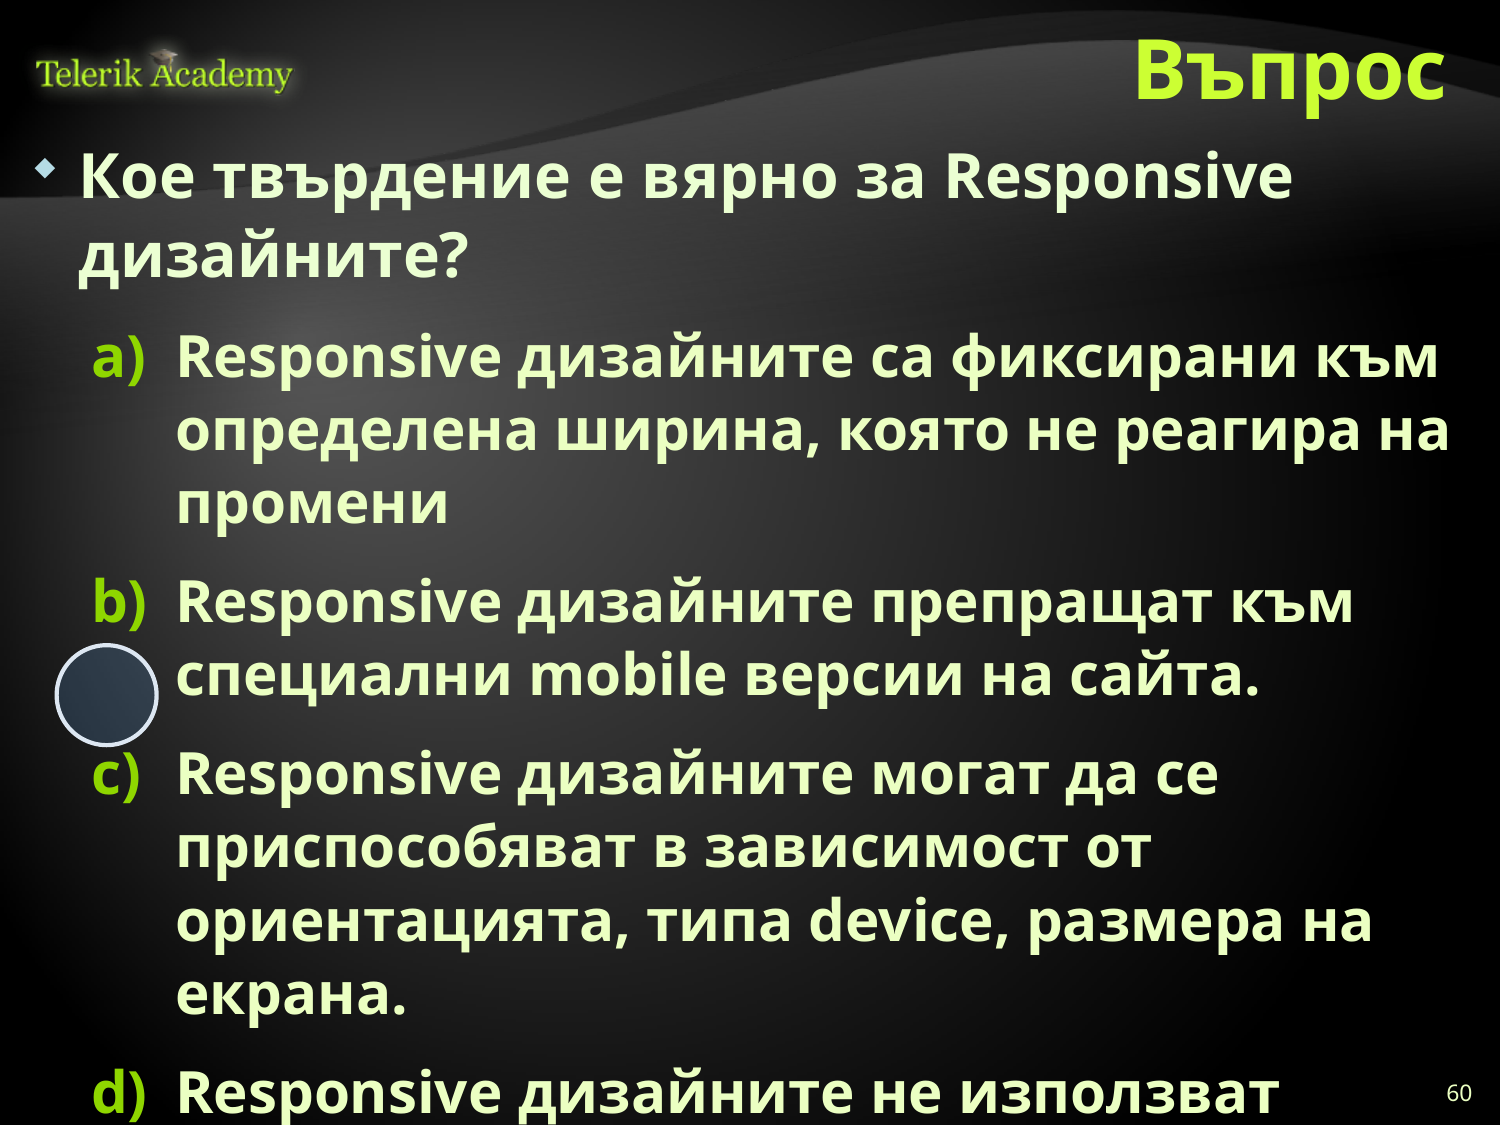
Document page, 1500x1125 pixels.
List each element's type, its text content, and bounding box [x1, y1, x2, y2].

list Кое твърдение е вярно за Responsive дизайните? Responsive дизайните са фиксирани към определена ширина, която не реагира на промени Responsive дизайните препращат към специални mobile версии на сайта. Responsive дизайните могат да се приспособяват в зависимост от ориентацията, типа device, размера на екрана. Responsive дизайните не използват media queries. [17, 125, 1483, 1094]
picture [0, 0, 1500, 1125]
text_box [54, 643, 159, 748]
slide_number 60 [1412, 1074, 1488, 1113]
title Въпрос [300, 12, 1463, 125]
